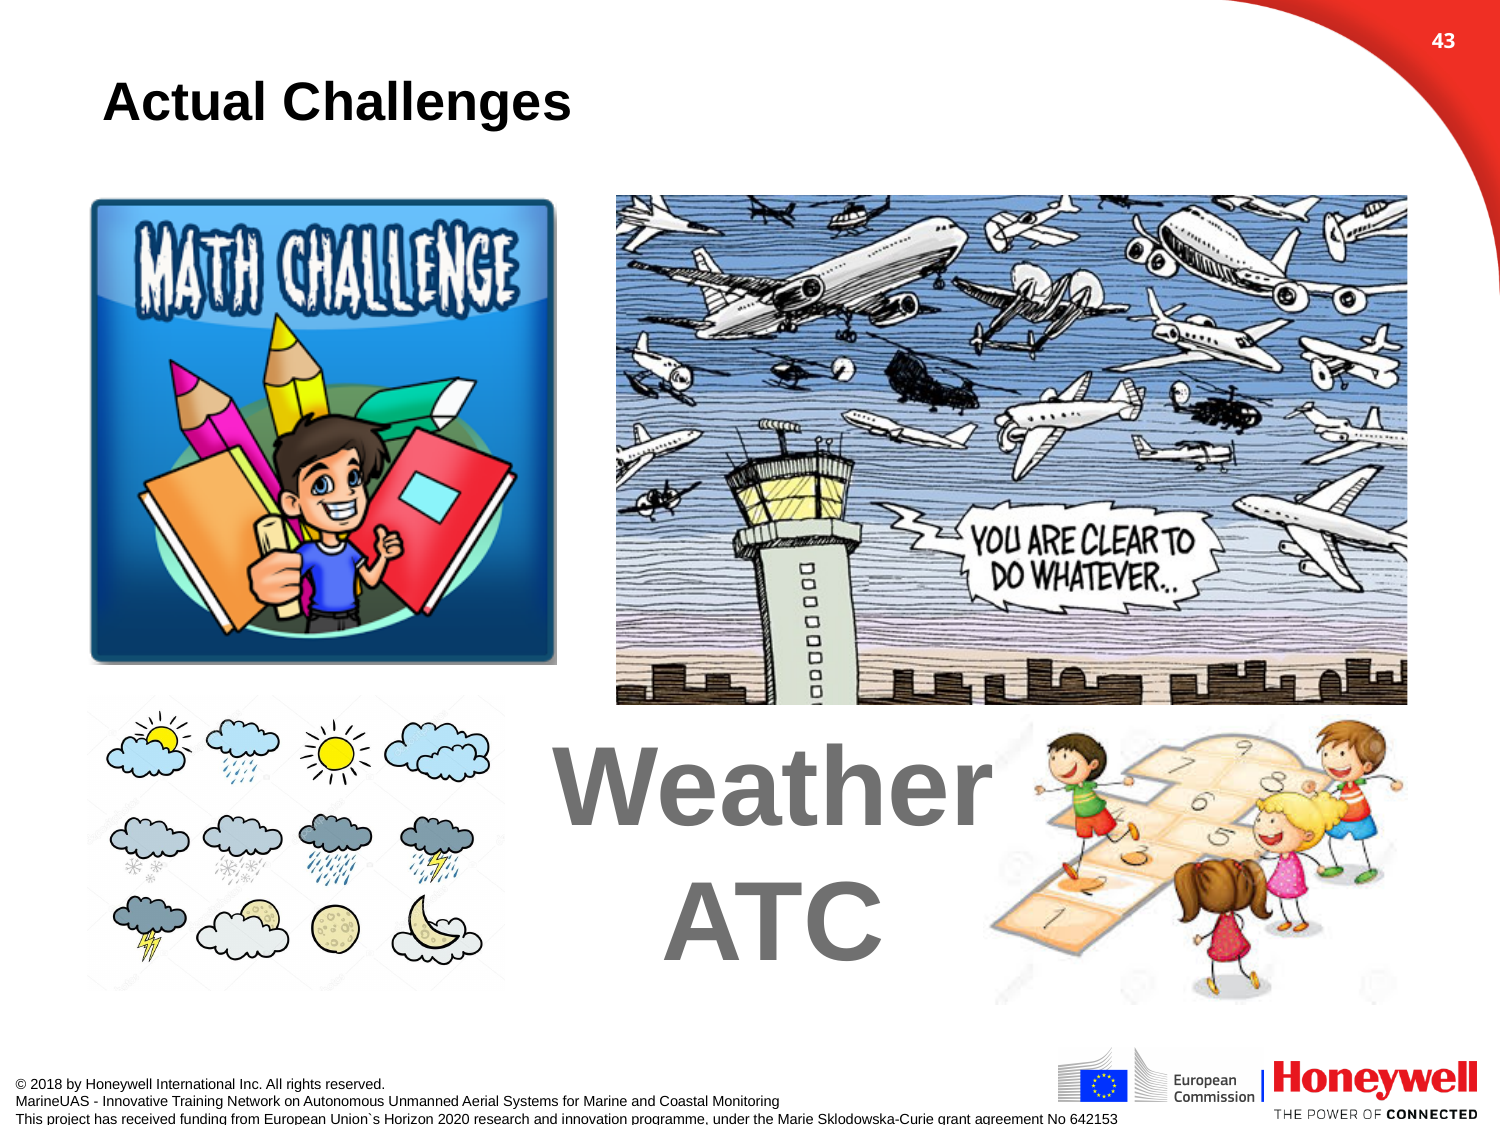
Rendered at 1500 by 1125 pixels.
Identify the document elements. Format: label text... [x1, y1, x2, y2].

picture [615, 0, 1500, 705]
slide_number 42 [1416, 0, 1500, 83]
text_box Weather ATC [537, 705, 980, 991]
title Actual Challenges [86, 58, 1347, 141]
picture [1274, 1061, 1477, 1119]
picture [1058, 1047, 1264, 1102]
picture [87, 695, 506, 991]
picture [87, 195, 557, 665]
picture [983, 714, 1408, 1006]
